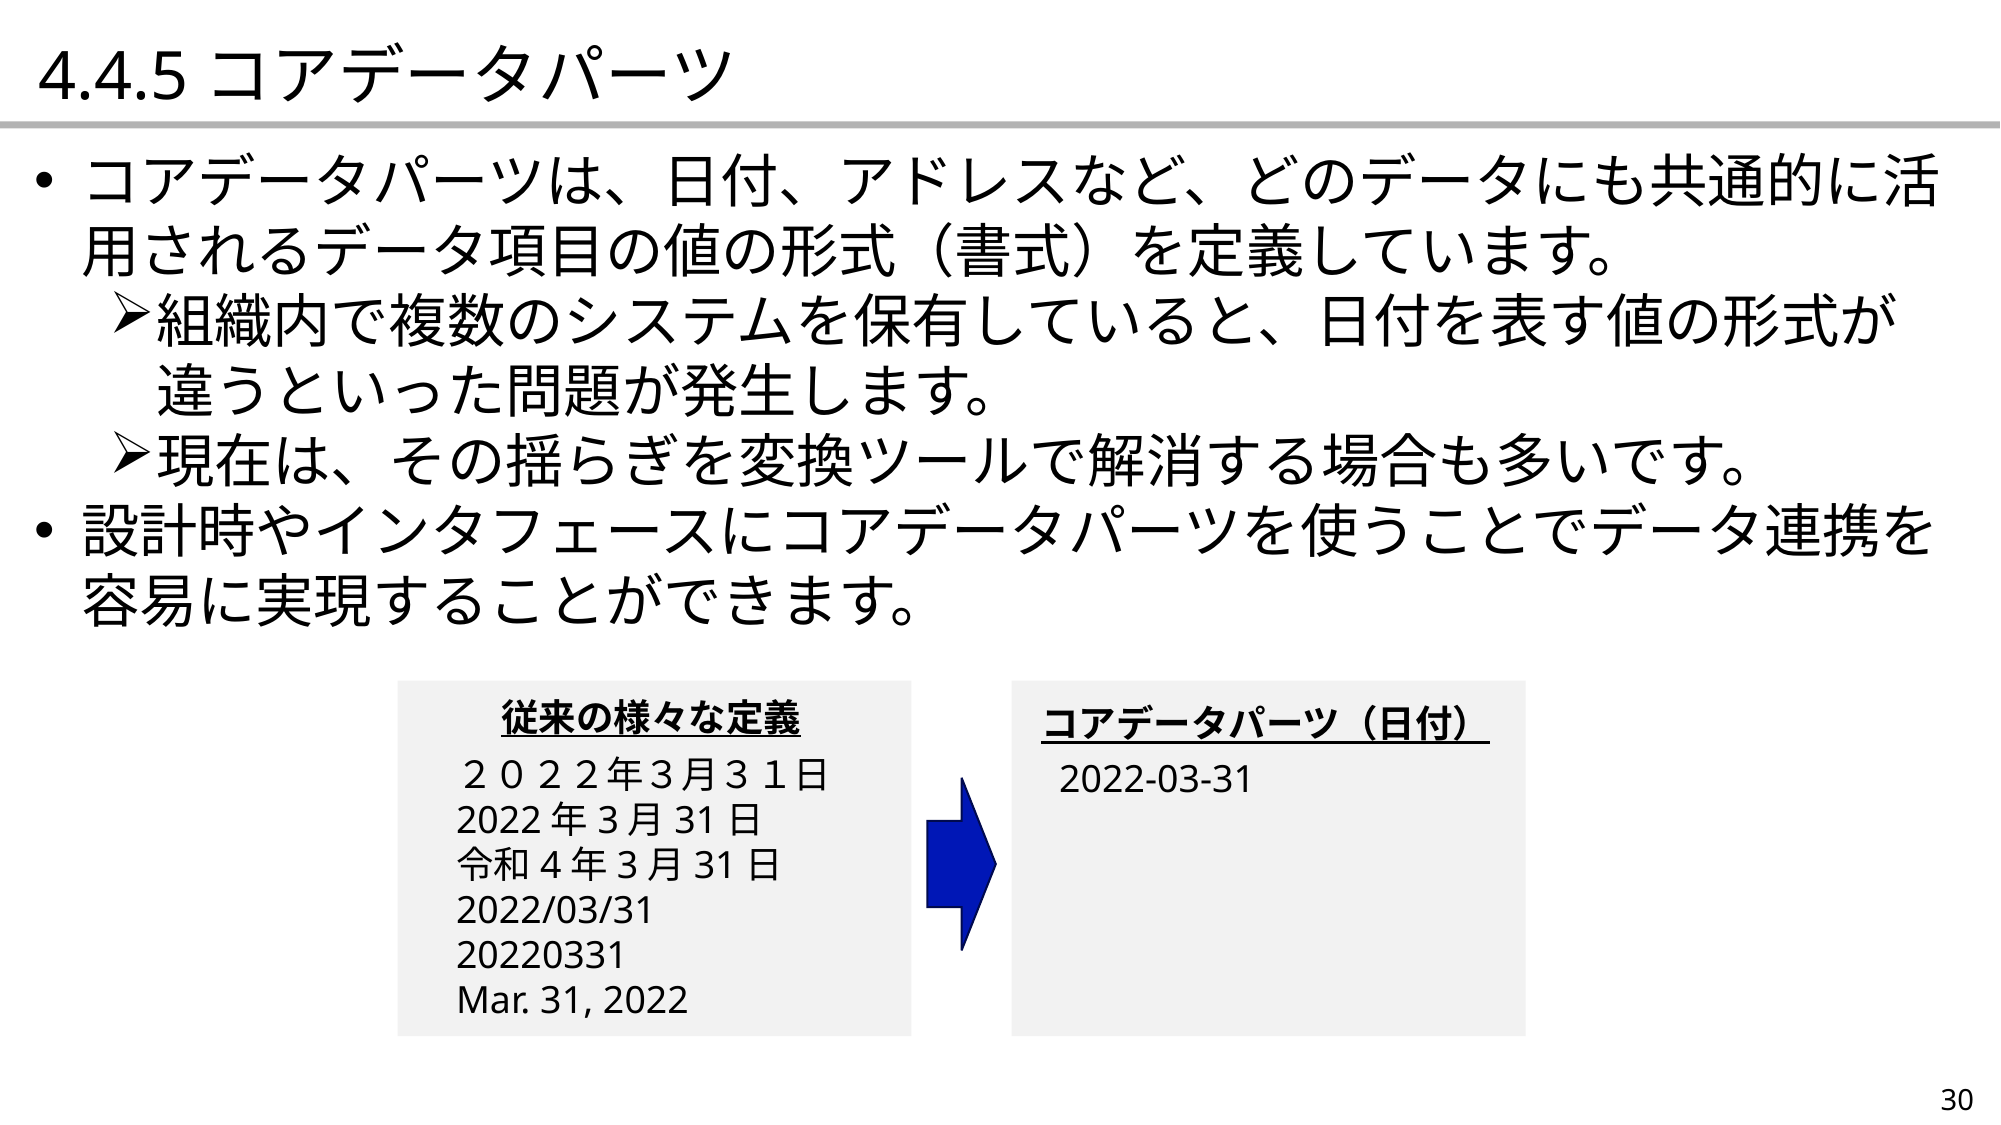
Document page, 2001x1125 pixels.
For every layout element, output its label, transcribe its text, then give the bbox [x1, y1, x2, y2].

text_box 4.4.5コアデータパーツ [23, 34, 1910, 121]
slide_number 30 [1881, 1073, 1989, 1124]
text_box コアデータパーツは、日付、アドレスなど、どのデータにも共通的に活用されるデータ項目の値の形式（書式）を定義しています。 組織内で複数のシステムを保有していると、日付を表す値の形式が違うといった問題が発生します。 現在は、その揺らぎを変換ツールで解消する場合も多いです。 設計時やインタフェースにコアデータパーツを使うことでデータ連携を容易に実現することができます。 [19, 137, 1957, 642]
text_box ２０２２年３月３１日 2022年3月31日 令和4年3月31日 2022/03/31 20220331 Mar. 31, 2022 [441, 747, 846, 1029]
text_box コアデータパーツ（日付） [1011, 693, 1520, 753]
text_box [396, 680, 912, 1037]
text_box [926, 777, 997, 951]
text_box 従来の様々な定義 [397, 686, 906, 747]
text_box 2022-03-31 [1044, 753, 1271, 808]
text_box [1011, 680, 1527, 1037]
